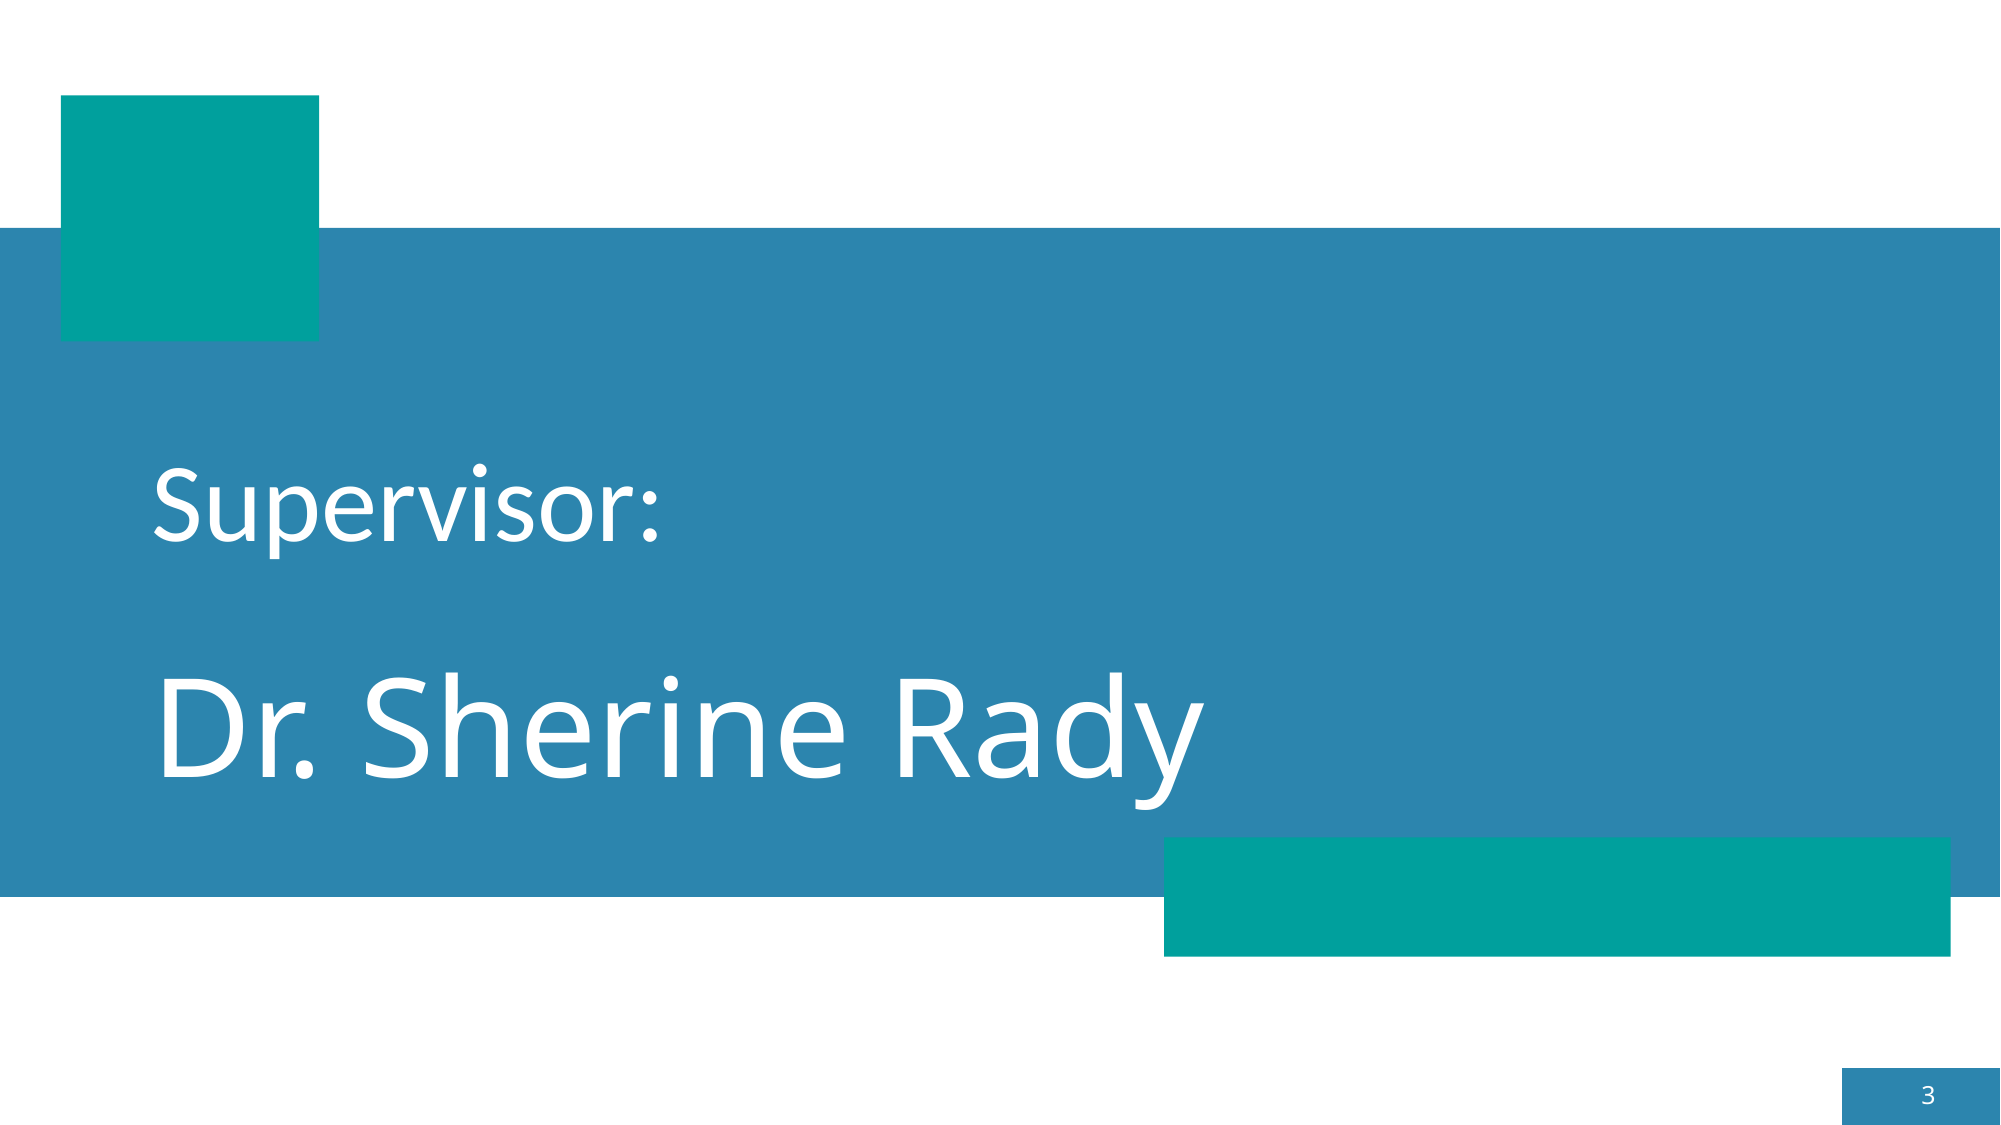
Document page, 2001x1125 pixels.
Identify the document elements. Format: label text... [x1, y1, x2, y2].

slide_number 3 [1889, 1079, 1951, 1114]
list Dr. Sherine Rady [136, 650, 1862, 784]
title Supervisor: [136, 382, 1862, 629]
